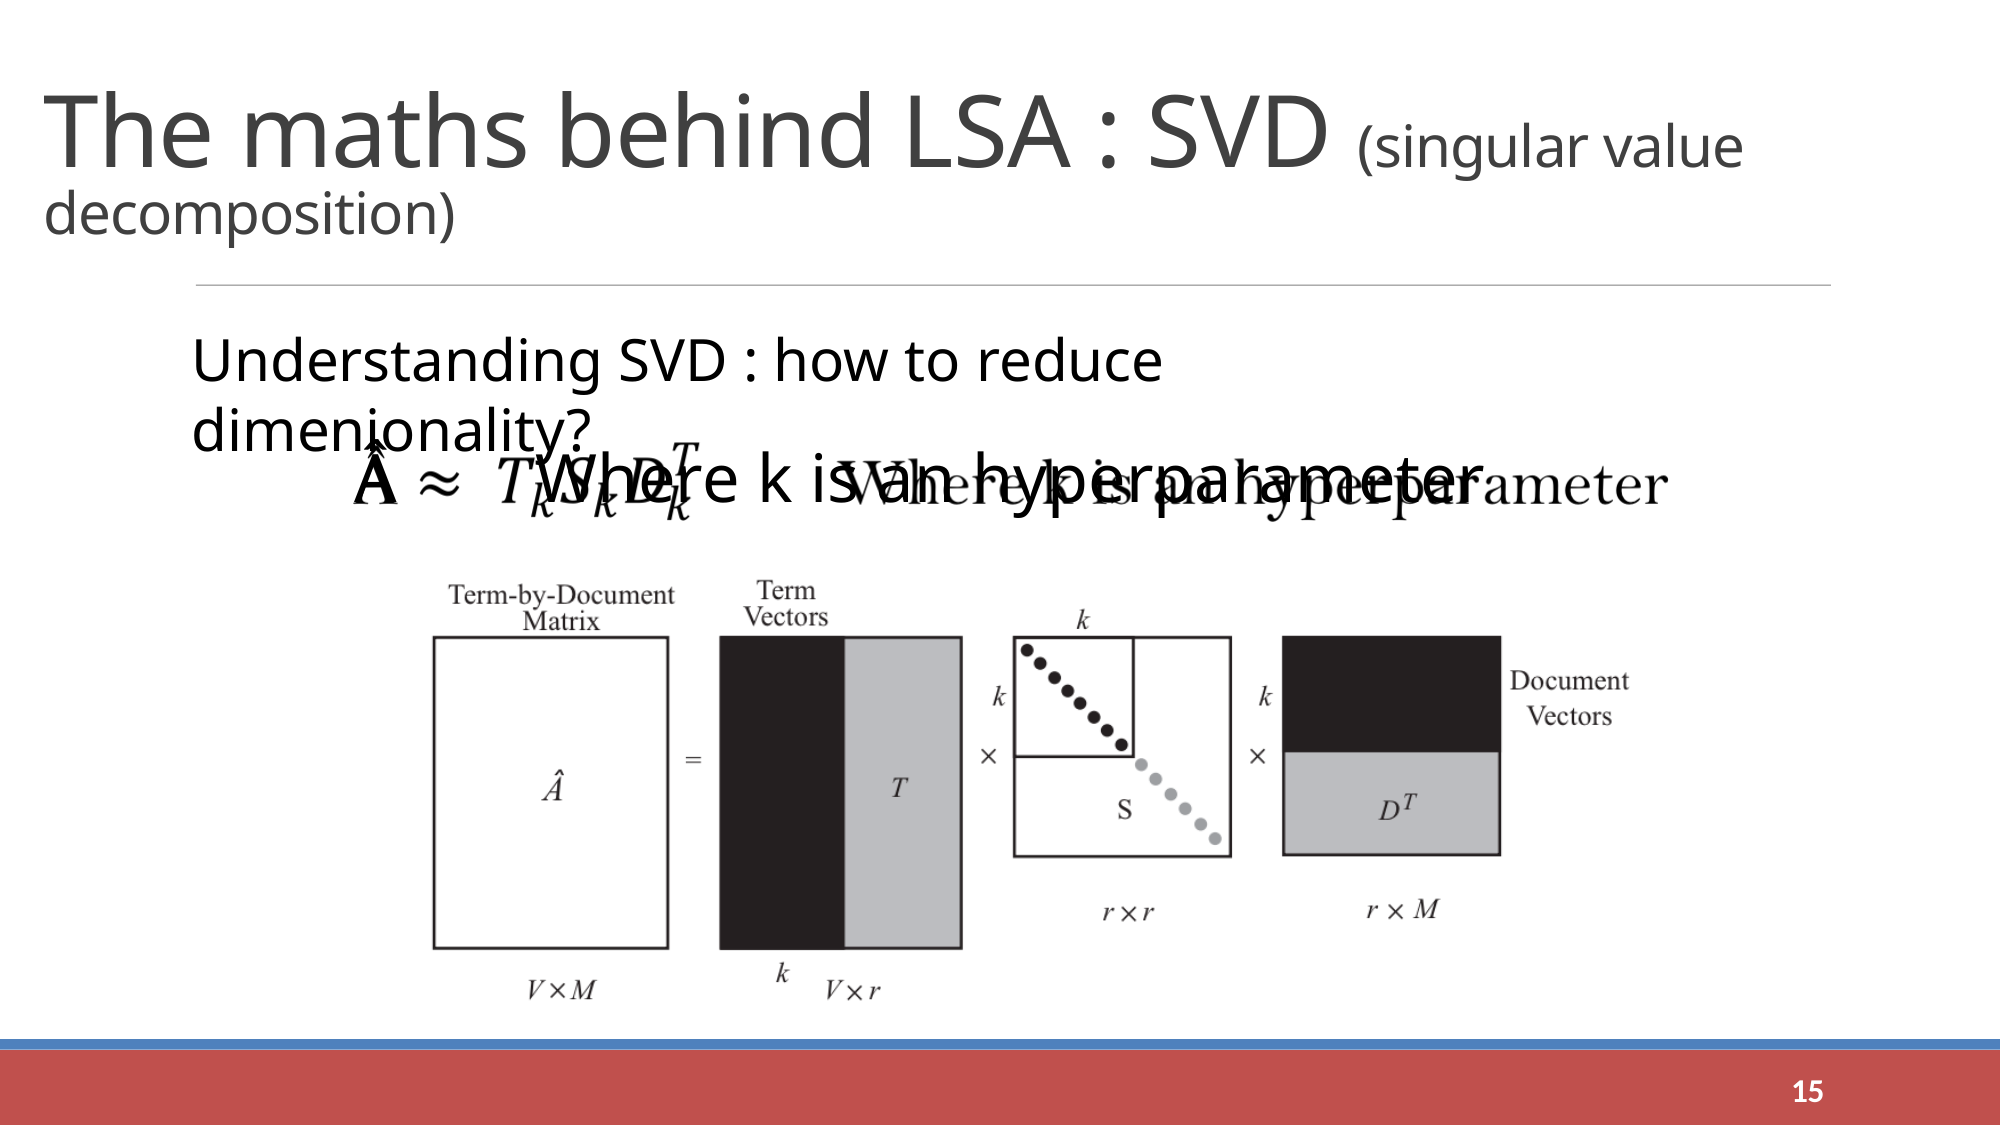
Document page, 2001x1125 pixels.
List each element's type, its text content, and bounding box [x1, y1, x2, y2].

text_box Understanding SVD : how to reduce dimenionality? [177, 316, 1536, 471]
text_box <number> [1624, 1059, 1840, 1120]
text_box The maths behind LSA : SVD (singular value decomposition) [28, 36, 2000, 255]
picture [392, 557, 1687, 1021]
text_box [339, 428, 1740, 531]
